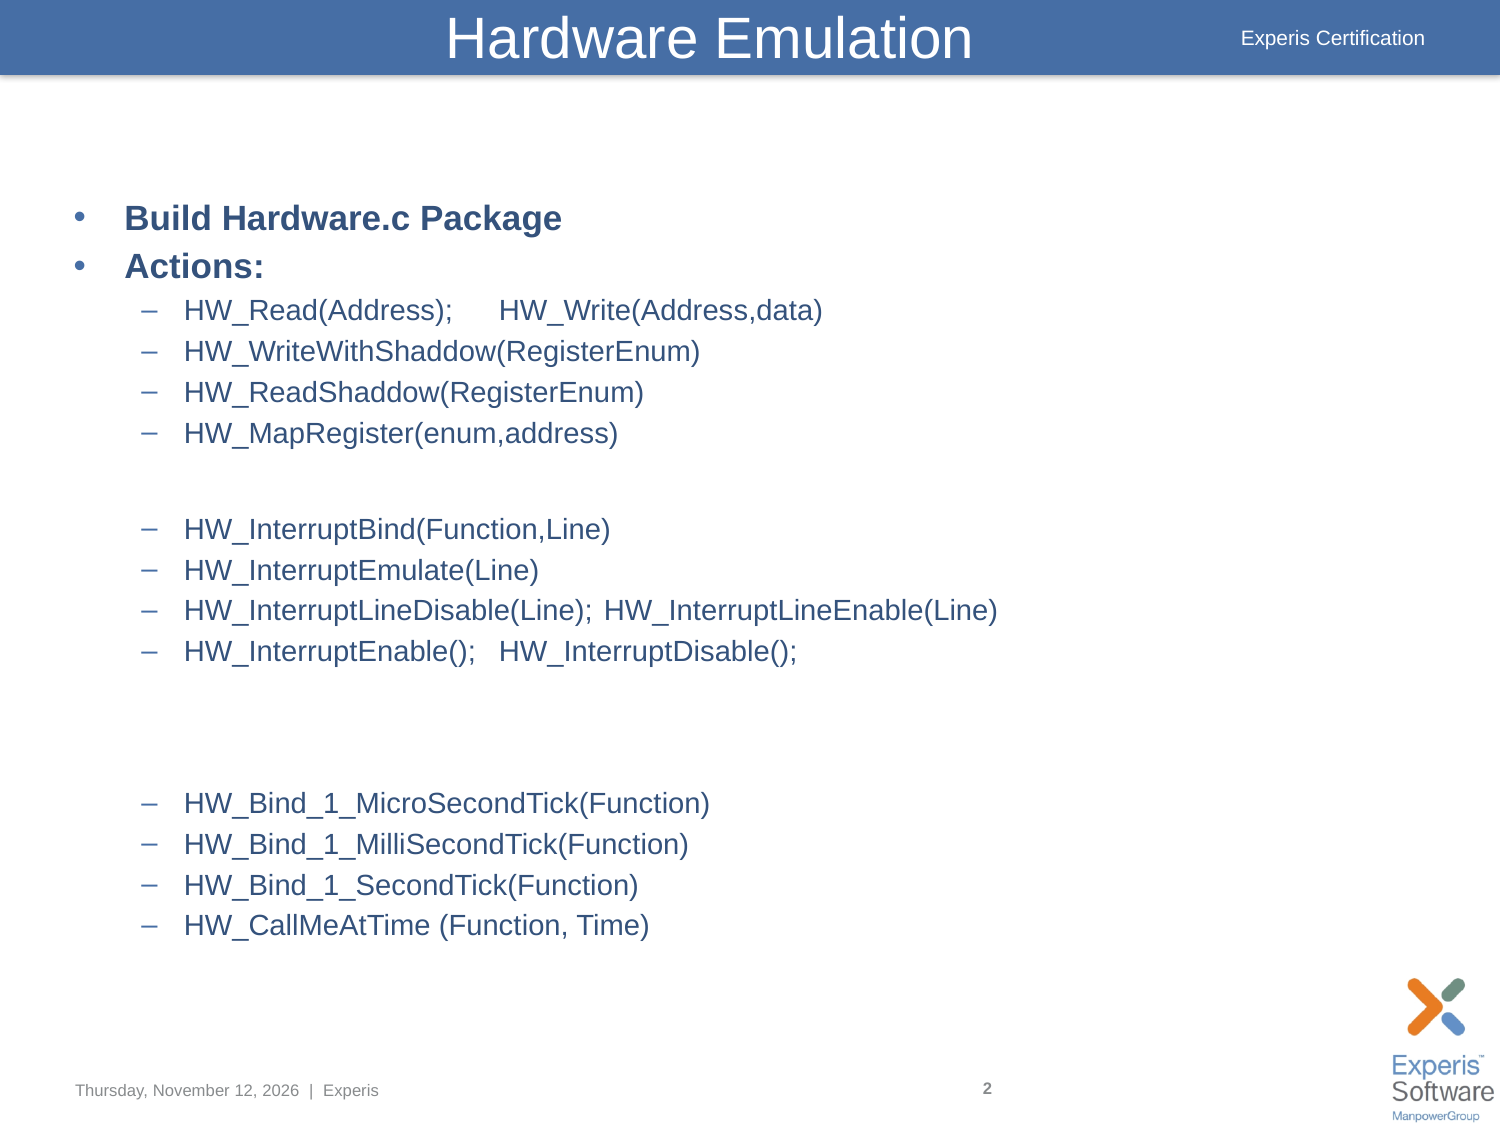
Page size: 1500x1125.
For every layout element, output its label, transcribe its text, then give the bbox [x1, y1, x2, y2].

title Hardware Emulation [34, 0, 1386, 91]
list Build Hardware.c Package Actions: HW_Read(Address); HW_Write(Address,data) HW_WriteWithShaddow(RegisterEnum) HW_ReadShaddow(RegisterEnum) HW_MapRegister(enum,address) HW_InterruptBind(Function,Line) HW_InterruptEmulate(Line) HW_InterruptLineDisable(Line); HW_InterruptLineEnable(Line) HW_InterruptEnable(); HW_InterruptDisable(); HW_Bind_1_MicroSecondTick(Function) HW_Bind_1_MilliSecondTick(Function) HW_Bind_1_SecondTick(Function) HW_CallMeAtTime (Function, Time) [58, 187, 1409, 950]
picture [1383, 971, 1500, 1125]
